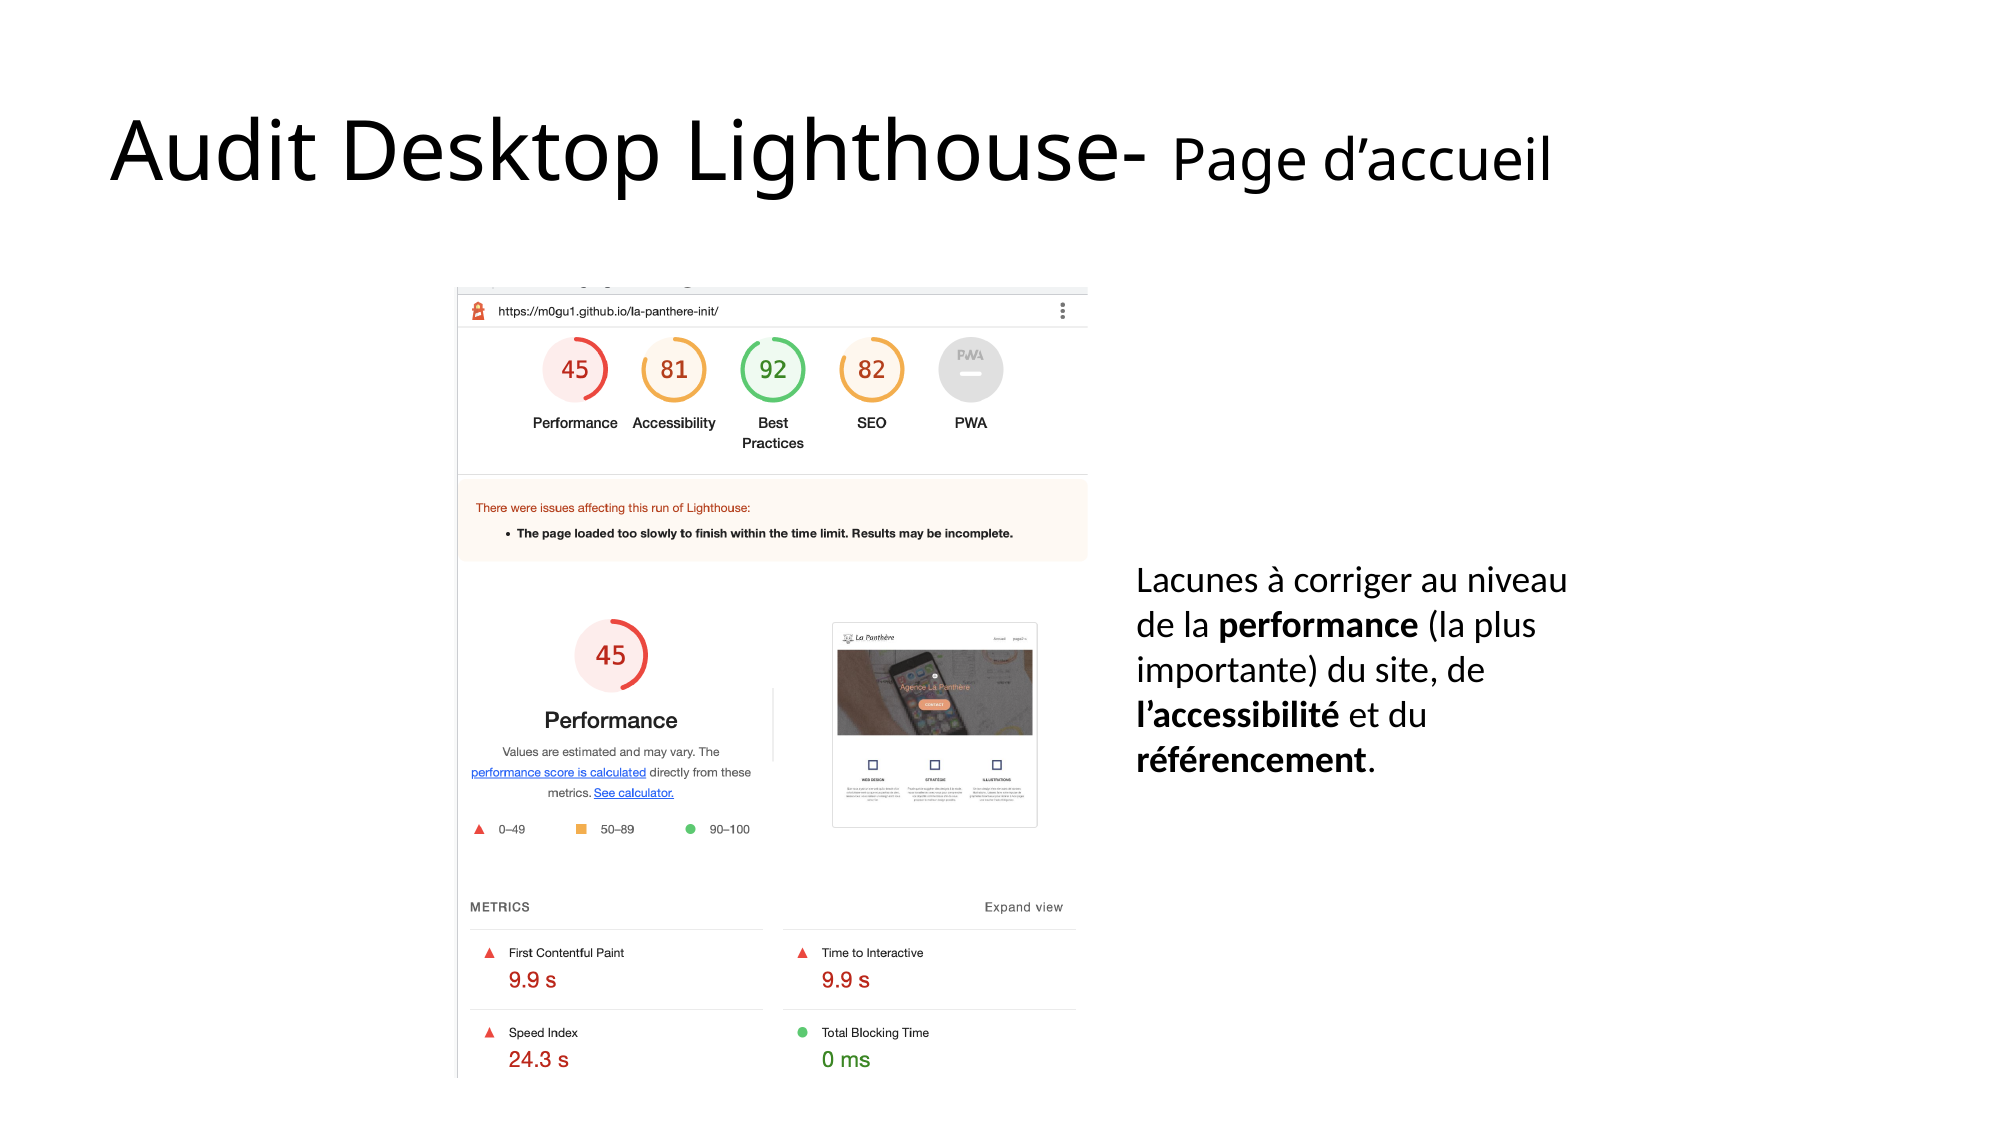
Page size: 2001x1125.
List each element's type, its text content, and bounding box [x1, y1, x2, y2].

text_box Audit Desktop Lighthouse- Page d’accueil [94, 44, 1820, 262]
text_box Lacunes à corriger au niveau de la performance (la plus importante) du site, de l’accessibilité et du référencement. [1121, 547, 1584, 788]
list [454, 287, 1088, 1078]
